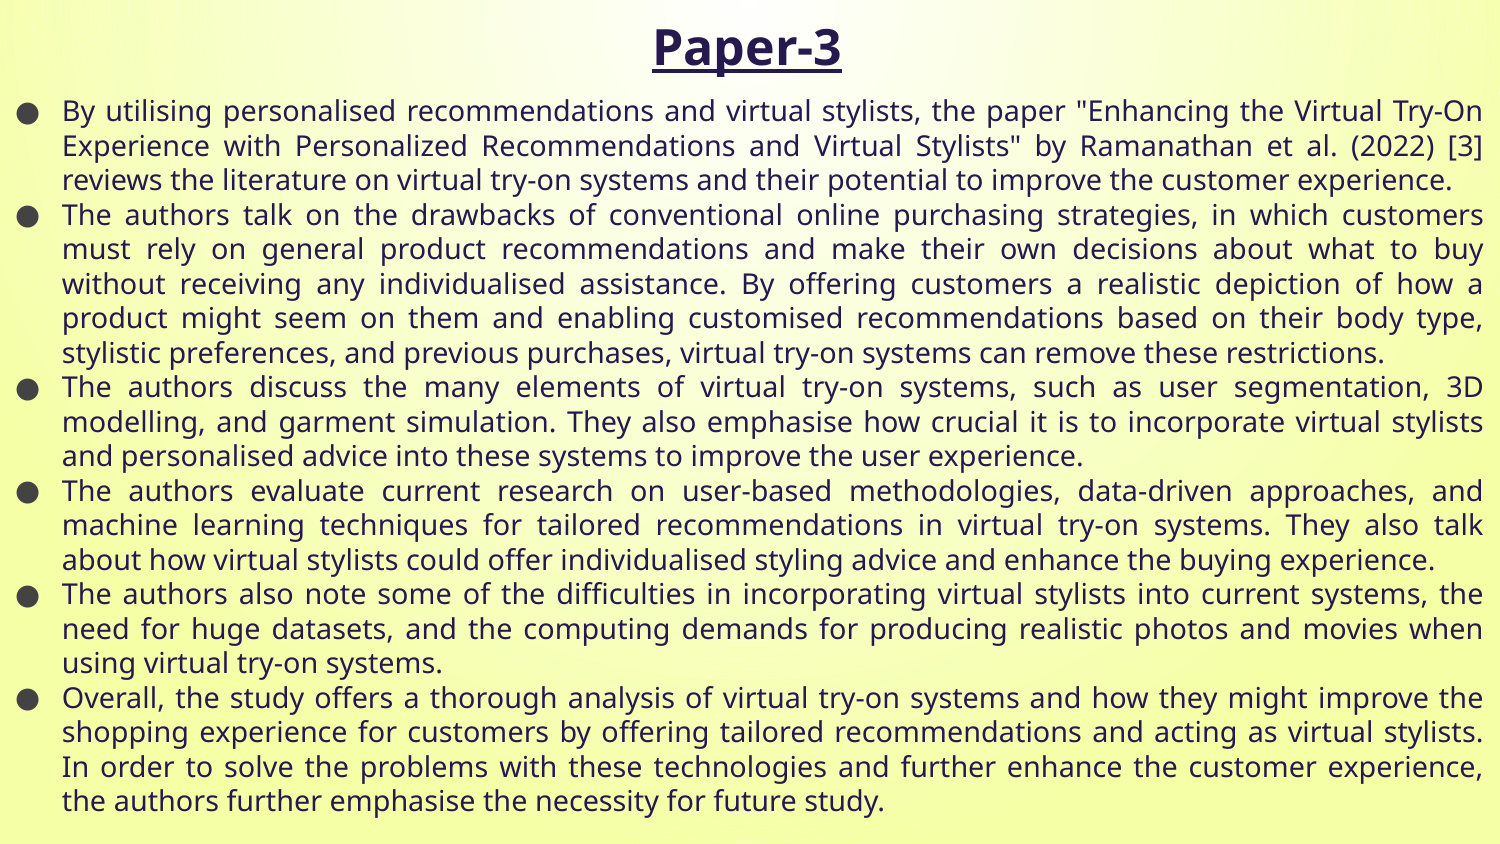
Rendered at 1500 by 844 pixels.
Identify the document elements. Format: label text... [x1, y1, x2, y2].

text_box Paper-3 [637, 0, 863, 63]
list By utilising personalised recommendations and virtual stylists, the paper "Enhancing the Virtual Try-On Experience with Personalized Recommendations and Virtual Stylists" by Ramanathan et al. (2022) [3] reviews the literature on virtual try-on systems and their potential to improve the customer experience. The authors talk on the drawbacks of conventional online purchasing strategies, in which customers must rely on general product recommendations and make their own decisions about what to buy without receiving any individualised assistance. By offering customers a realistic depiction of how a product might seem on them and enabling customised recommendations based on their body type, stylistic preferences, and previous purchases, virtual try-on systems can remove these restrictions. The authors discuss the many elements of virtual try-on systems, such as user segmentation, 3D modelling, and garment simulation. They also emphasise how crucial it is to incorporate virtual stylists and personalised advice into these systems to improve the user experience. The authors evaluate current research on user-based methodologies, data-driven approaches, and machine learning techniques for tailored recommendations in virtual try-on systems. They also talk about how virtual stylists could offer individualised styling advice and enhance the buying experience. The authors also note some of the difficulties in incorporating virtual stylists into current systems, the need for huge datasets, and the computing demands for producing realistic photos and movies when using virtual try-on systems. Overall, the study offers a thorough analysis of virtual try-on systems and how they might improve the shopping experience for customers by offering tailored recommendations and acting as virtual stylists. In order to solve the problems with these technologies and further enhance the customer experience, the authors further emphasise the necessity for future study. [0, 78, 1500, 756]
